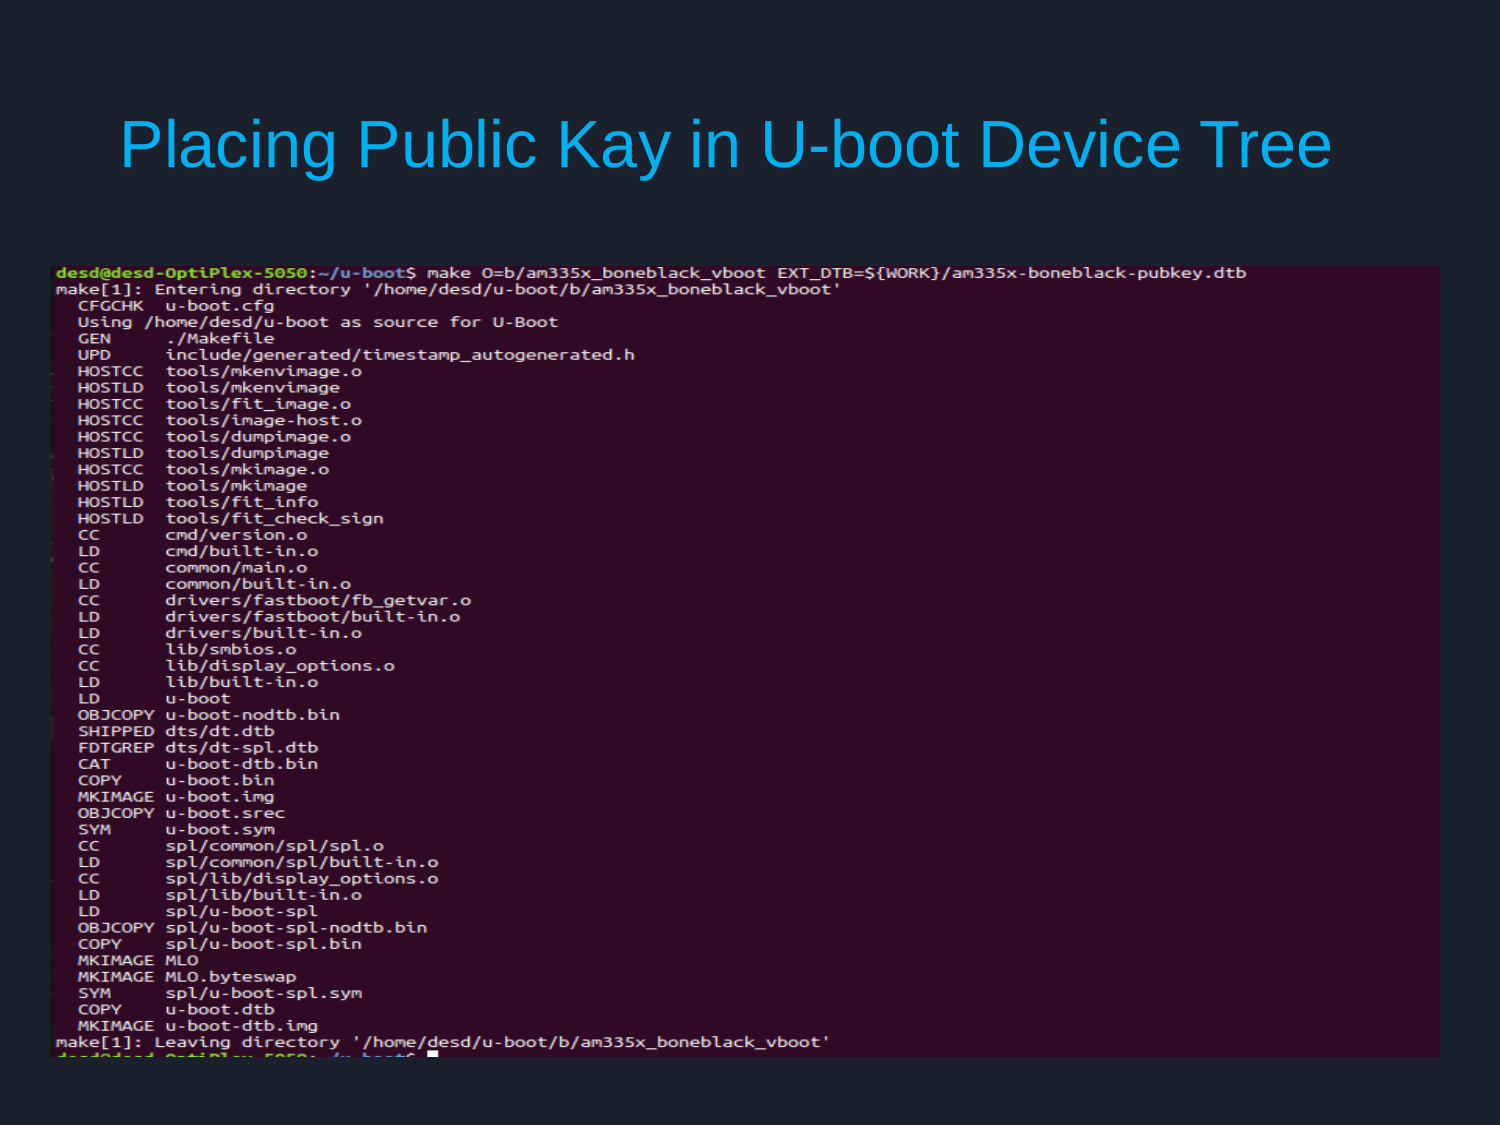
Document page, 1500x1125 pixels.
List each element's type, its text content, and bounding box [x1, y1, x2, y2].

text_box Placing Public Kay in U-boot Device Tree [104, 93, 1500, 188]
picture [49, 266, 1441, 1057]
